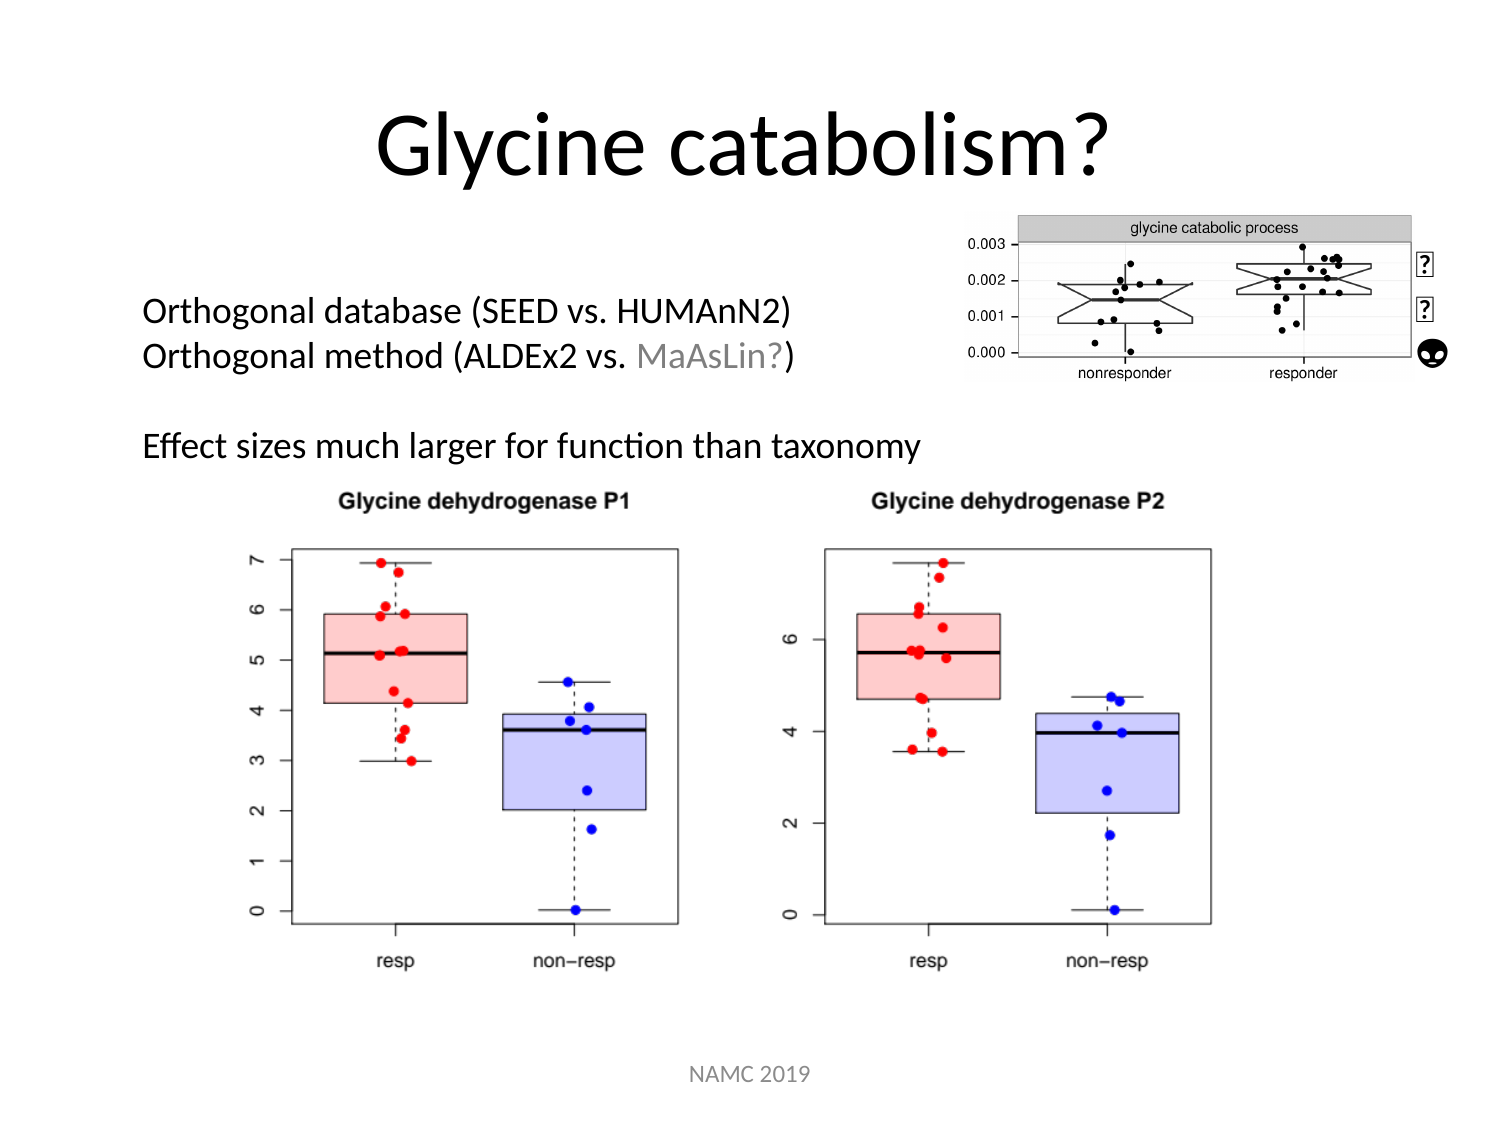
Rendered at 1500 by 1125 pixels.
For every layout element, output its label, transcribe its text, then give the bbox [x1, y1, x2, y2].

text_box Orthogonal database (SEED vs. HUMAnN2) Orthogonal method (ALDEx2 vs. MaAsLin?) Effect sizes much larger for function than taxonomy [127, 278, 938, 474]
footer NAMC 2019 [512, 1051, 988, 1103]
title Glycine catabolism? [75, 45, 1425, 233]
text_box 🐯 🐞 👽 [1419, 232, 1482, 383]
picture [195, 451, 1259, 1043]
picture [964, 172, 1415, 421]
